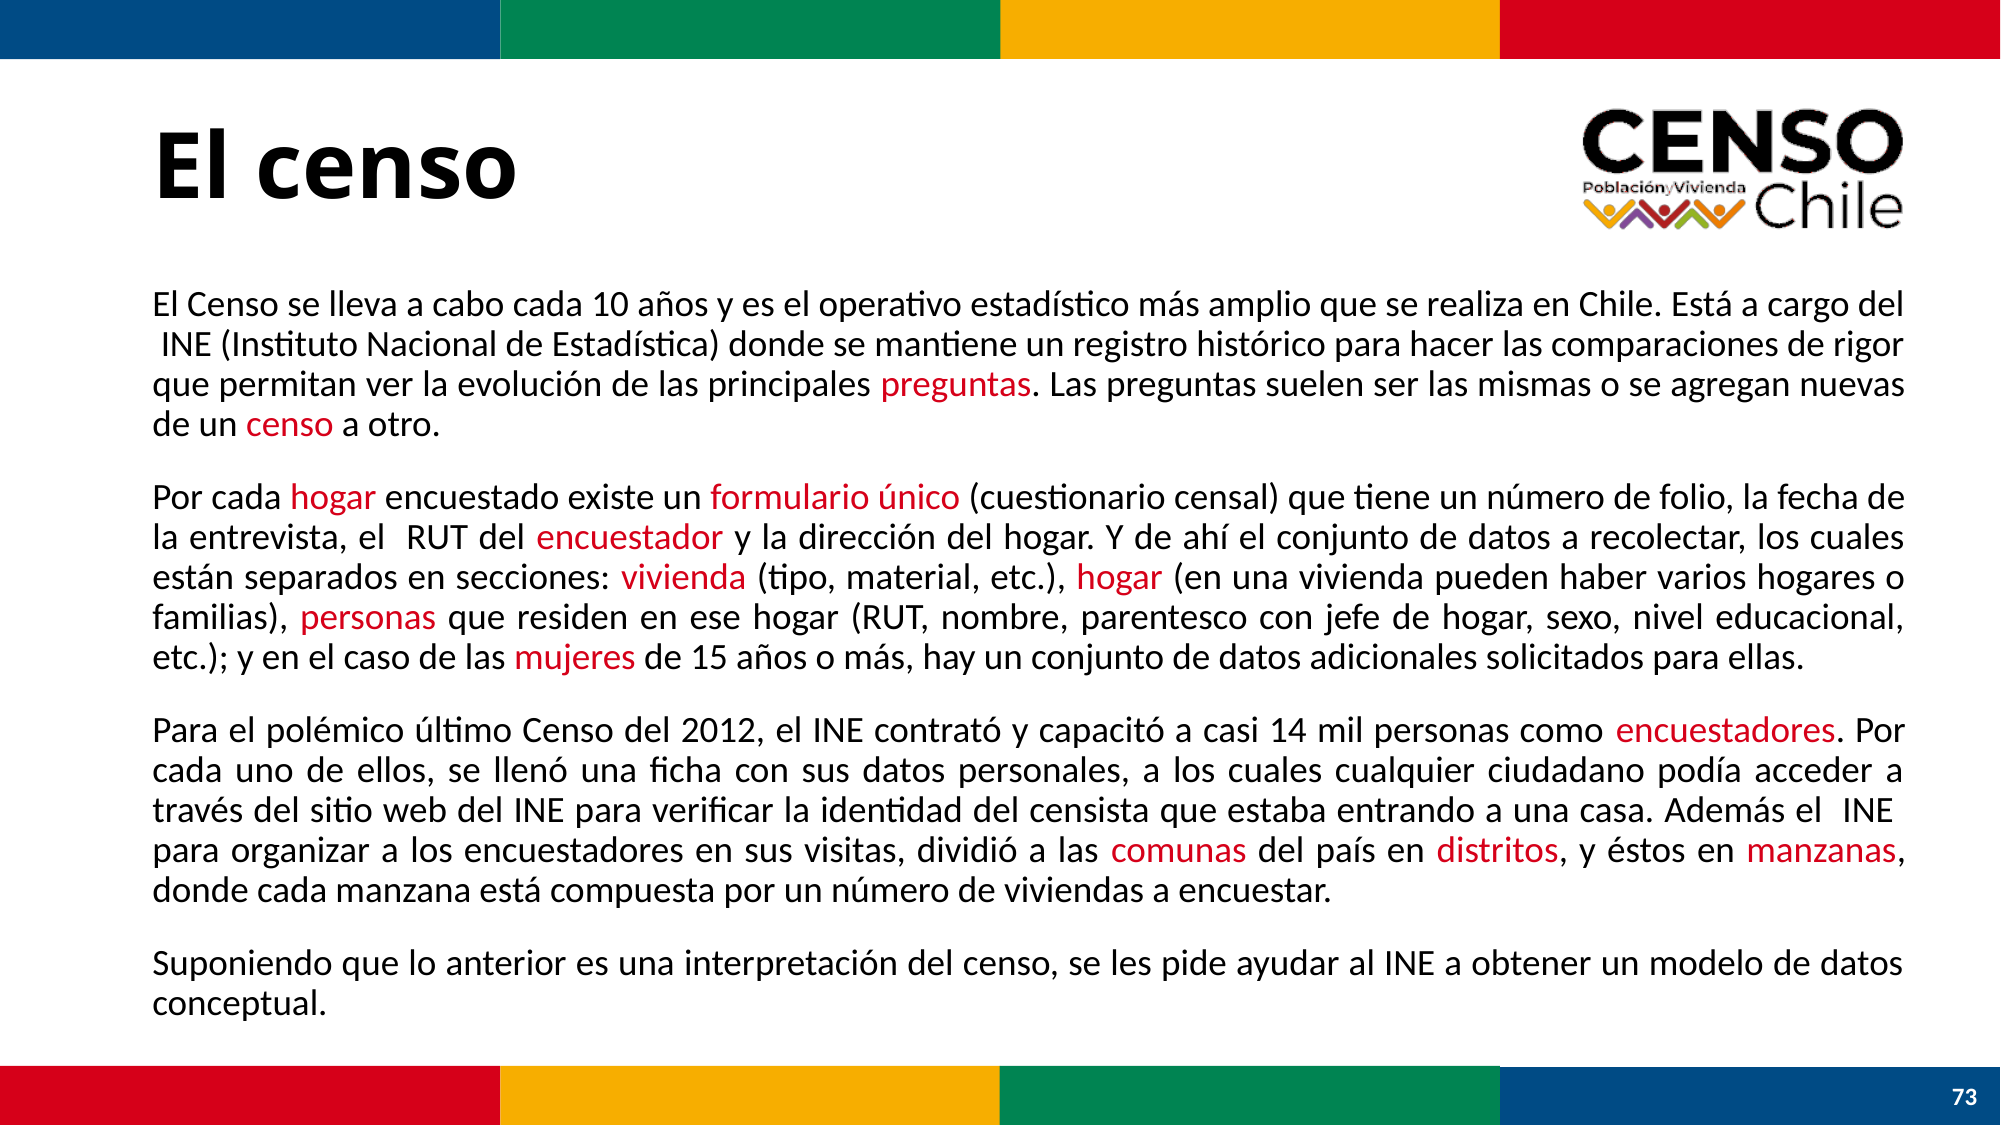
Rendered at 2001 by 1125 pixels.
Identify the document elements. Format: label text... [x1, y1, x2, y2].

picture [1564, 80, 1922, 258]
slide_number 73 [1930, 1065, 2000, 1125]
list El Censo se lleva a cabo cada 10 años y es el operativo estadístico más amplio que se realiza en Chile. Está a cargo del INE (Instituto Nacional de Estadística) donde se mantiene un registro histórico para hacer las comparaciones de rigor que permitan ver la evolución de las principales preguntas. Las preguntas suelen ser las mismas o se agregan nuevas de un censo a otro. Por cada hogar encuestado existe un formulario único (cuestionario censal) que tiene un número de folio, la fecha de la entrevista, el RUT del encuestador y la dirección del hogar. Y de ahí el conjunto de datos a recolectar, los cuales están separados en secciones: vivienda (tipo, material, etc.), hogar (en una vivienda pueden haber varios hogares o familias), personas que residen en ese hogar (RUT, nombre, parentesco con jefe de hogar, sexo, nivel educacional, etc.); y en el caso de las mujeres de 15 años o más, hay un conjunto de datos adicionales solicitados para ellas. Para el polémico último Censo del 2012, el INE contrató y capacitó a casi 14 mil personas como encuestadores. Por cada uno de ellos, se llenó una ficha con sus datos personales, a los cuales cualquier ciudadano podía acceder a través del sitio web del INE para verificar la identidad del censista que estaba entrando a una casa. Además el INE para organizar a los encuestadores en sus visitas, dividió a las comunas del país en distritos, y éstos en manzanas, donde cada manzana está compuesta por un número de viviendas a encuestar. Suponiendo que lo anterior es una interpretación del censo, se les pide ayudar al INE a obtener un modelo de datos conceptual. [137, 277, 1922, 1045]
title El censo [137, 59, 1863, 277]
